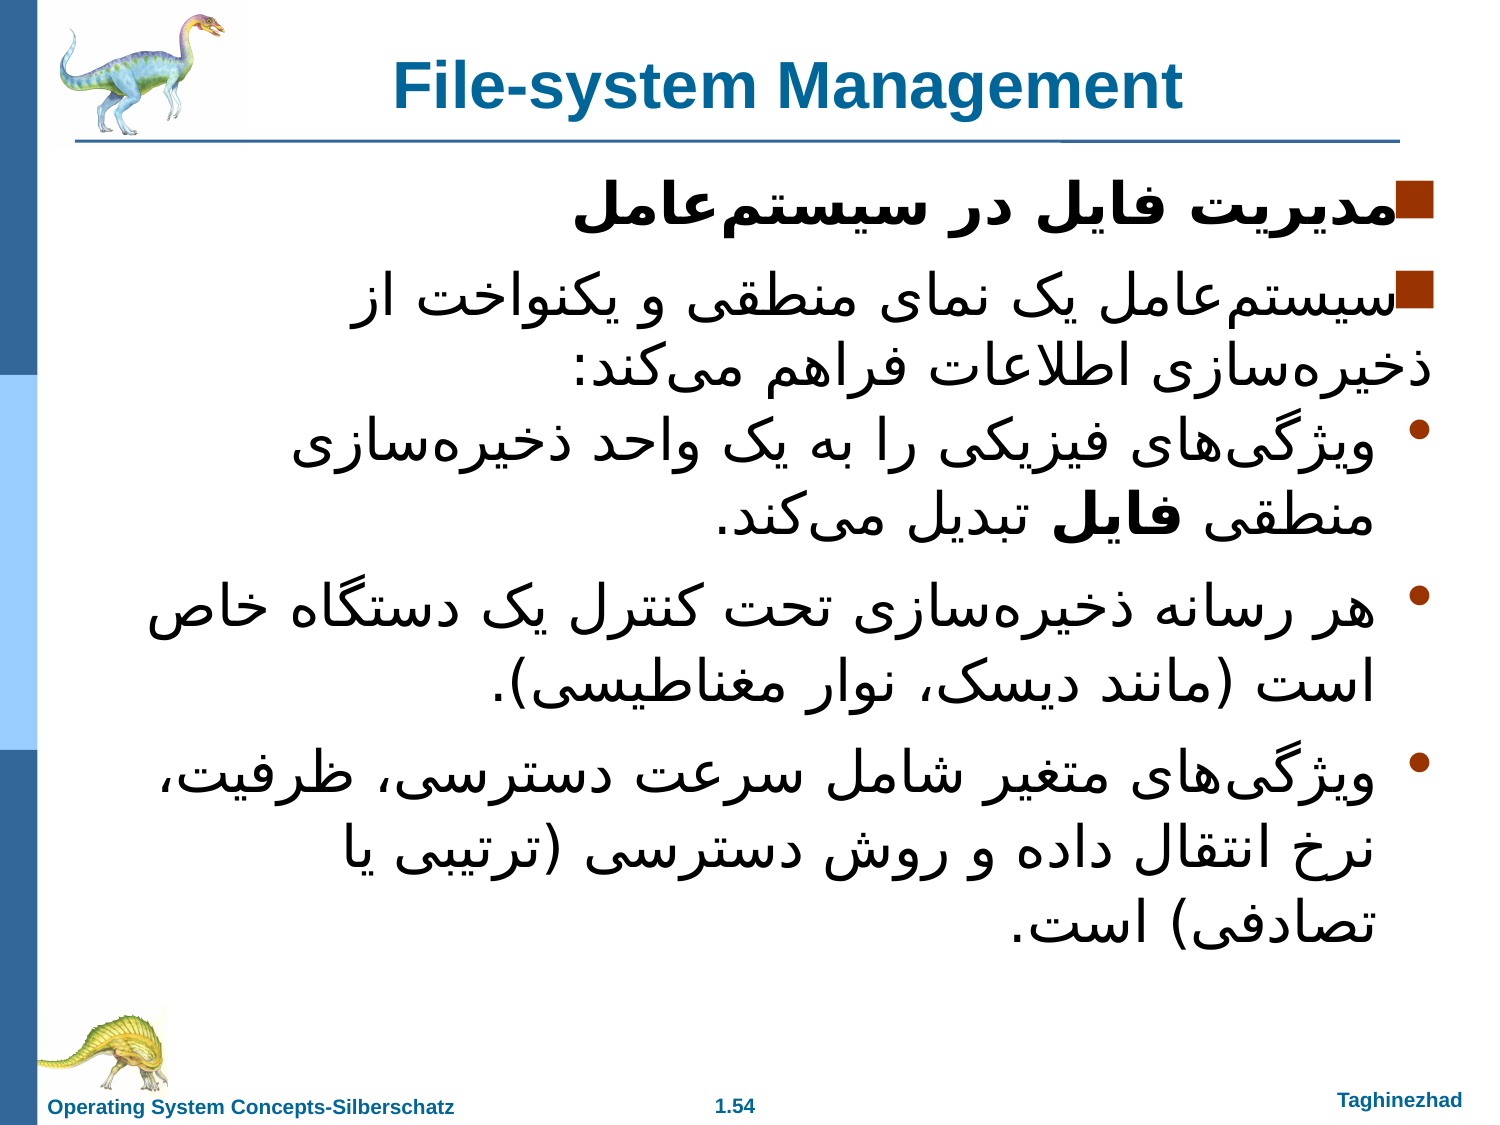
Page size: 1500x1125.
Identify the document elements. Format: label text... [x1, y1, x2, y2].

list مدیریت فایل در سیستم‌عامل سیستم‌عامل یک نمای منطقی و یکنواخت از ذخیره‌سازی اطلاعات فراهم می‌کند: ویژگی‌های فیزیکی را به یک واحد ذخیره‌سازی منطقی فایل تبدیل می‌کند. هر رسانه ذخیره‌سازی تحت کنترل یک دستگاه خاص است (مانند دیسک، نوار مغناطیسی). ویژگی‌های متغیر شامل سرعت دسترسی، ظرفیت، نرخ انتقال داده و روش دسترسی (ترتیبی یا تصادفی) است. [99, 159, 1449, 1001]
picture [38, 1006, 168, 1099]
picture [46, 0, 243, 149]
title File-system Management [185, 34, 1392, 130]
